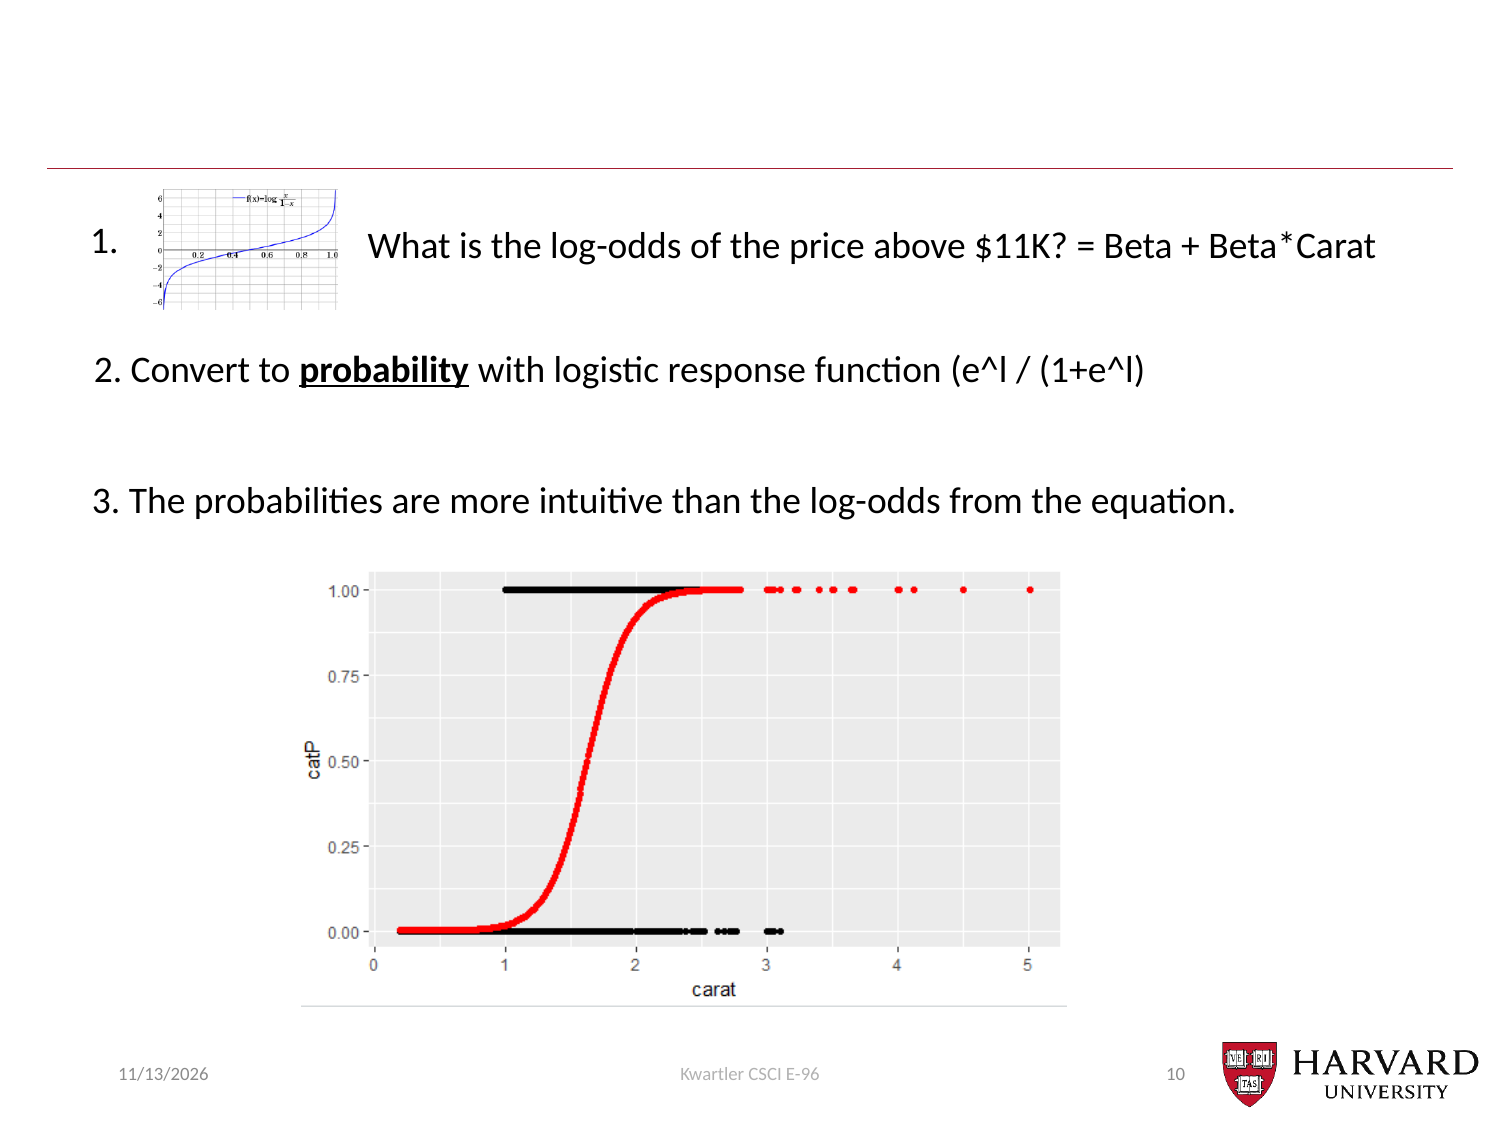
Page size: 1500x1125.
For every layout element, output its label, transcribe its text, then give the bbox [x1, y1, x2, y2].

text_box 3. The probabilities are more intuitive than the log-odds from the equation. [77, 468, 1254, 529]
picture [153, 189, 338, 310]
text_box 1. [75, 208, 143, 269]
picture [301, 564, 1067, 1007]
footer Kwartler CSCI E-96 [496, 1042, 1004, 1103]
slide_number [103, 1042, 441, 1103]
text_box What is the log-odds of the price above $11K? = Beta + Beta*Carat [352, 213, 1393, 273]
picture [1200, 1024, 1500, 1125]
slide_number 10 [1059, 1042, 1200, 1103]
text_box 2. Convert to probability with logistic response function (e^l / (1+e^l) [79, 337, 1161, 398]
